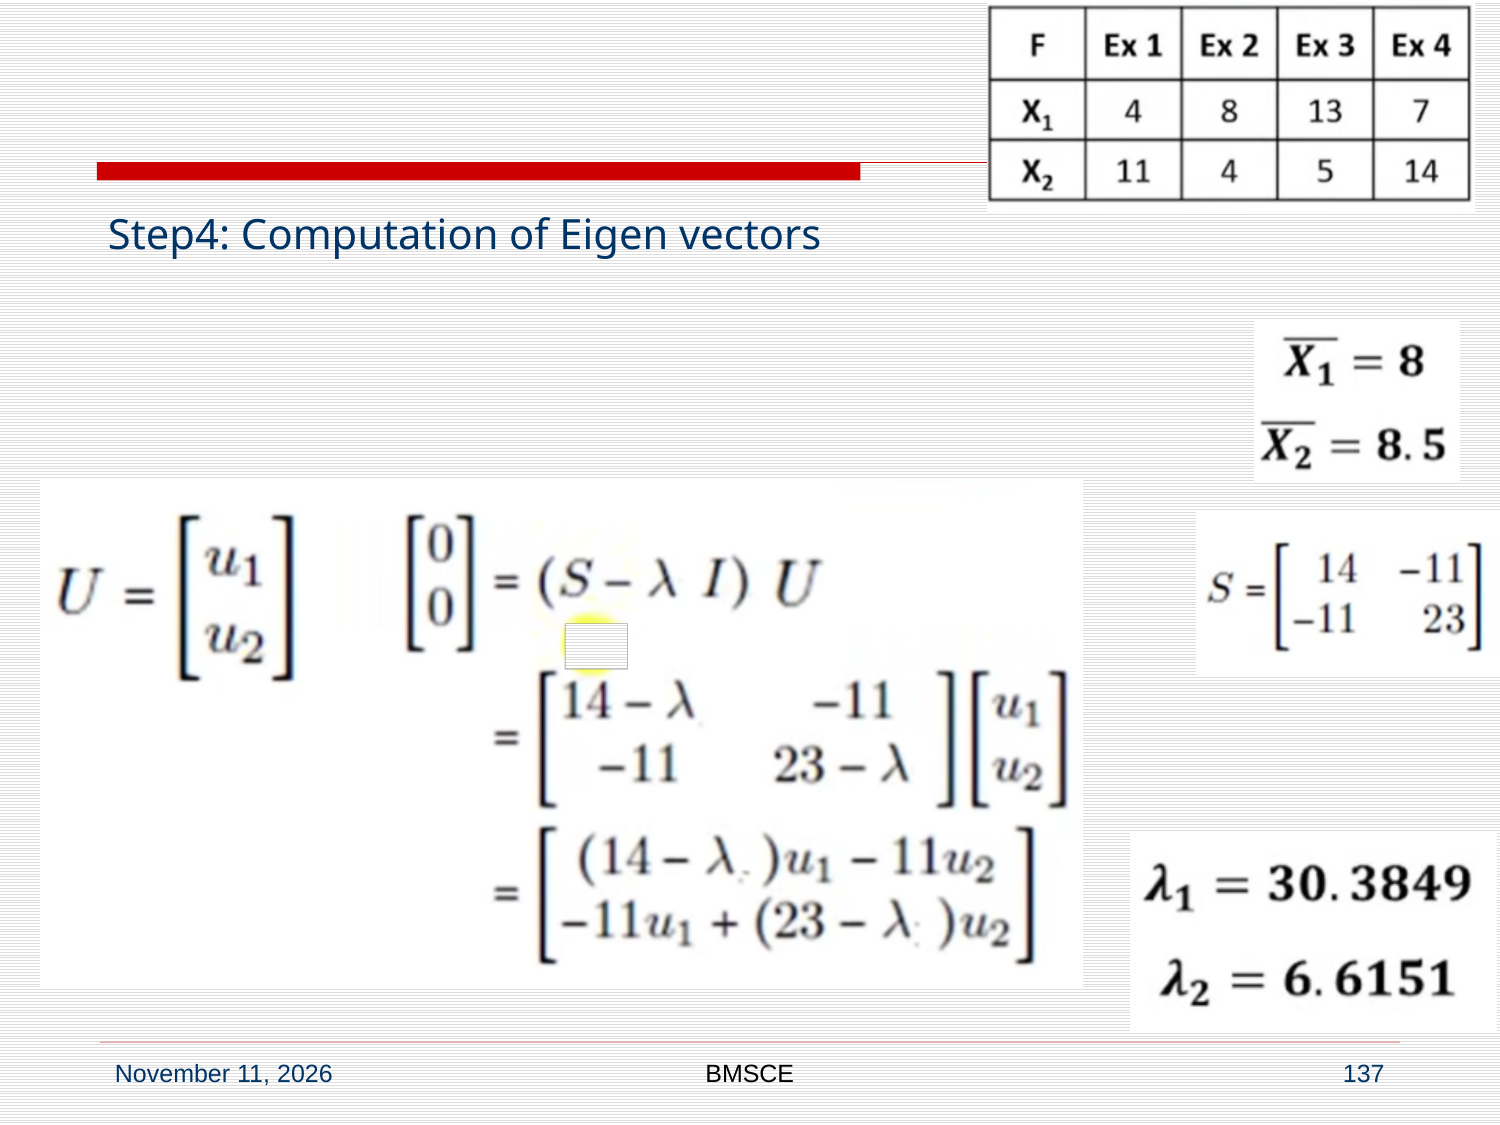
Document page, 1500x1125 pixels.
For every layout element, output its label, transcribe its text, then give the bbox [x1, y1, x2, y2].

picture [39, 479, 1083, 987]
picture [987, 0, 1476, 214]
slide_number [99, 1049, 426, 1103]
list Step4: Computation of Eigen vectors [92, 200, 1406, 1025]
picture [1196, 510, 1500, 676]
picture [1254, 318, 1460, 481]
picture [1130, 831, 1497, 1032]
slide_number 137 [1074, 1049, 1401, 1103]
footer BMSCE [512, 1049, 988, 1103]
